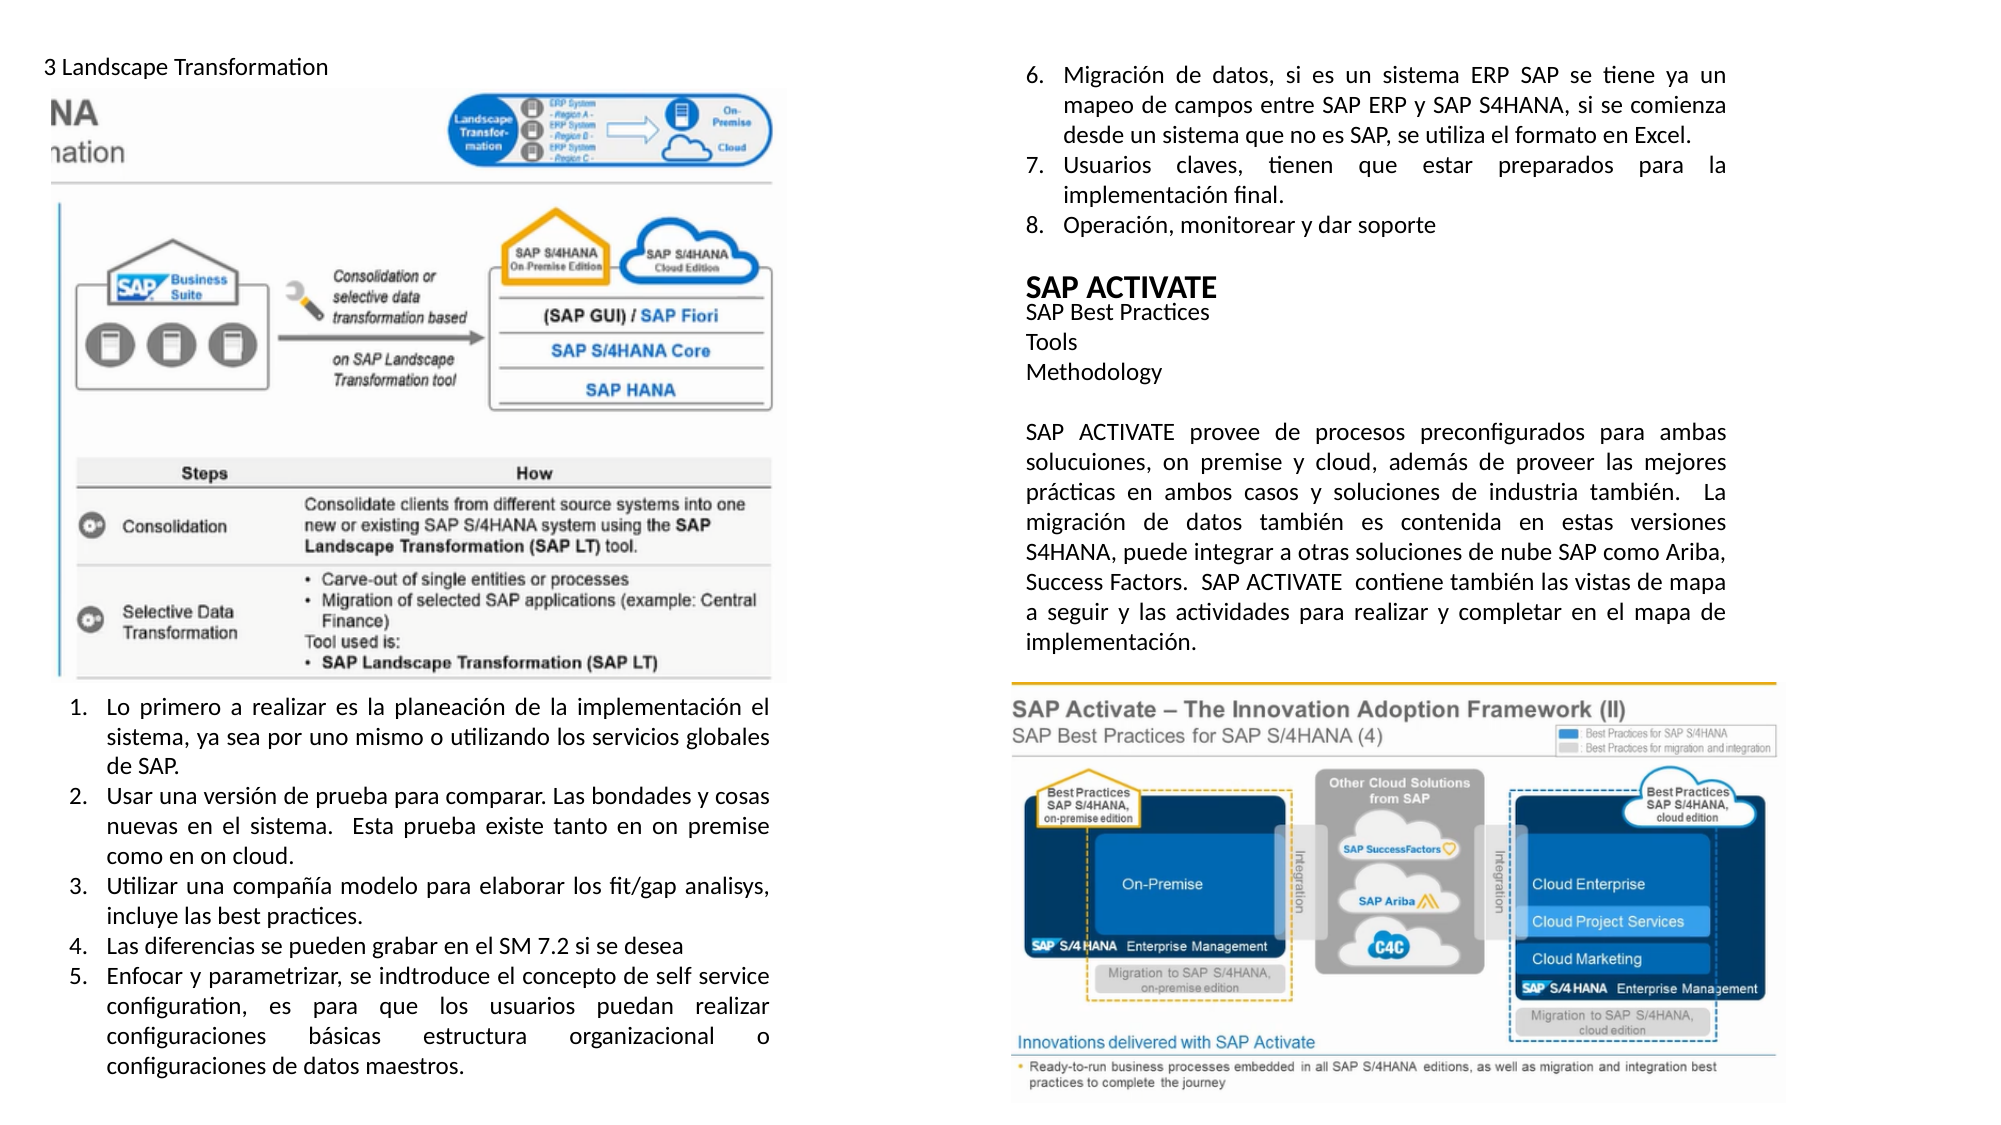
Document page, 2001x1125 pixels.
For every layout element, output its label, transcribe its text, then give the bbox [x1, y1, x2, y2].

text_box Migración de datos, si es un sistema ERP SAP se tiene ya un mapeo de campos entre SAP ERP y SAP S4HANA, si se comienza desde un sistema que no es SAP, se utiliza el formato en Excel. Usuarios claves, tienen que estar preparados para la implementación final. Operación, monitorear y dar soporte [1011, 51, 1743, 257]
text_box Lo primero a realizar es la planeación de la implementación el sistema, ya sea por uno mismo o utilizando los servicios globales de SAP. Usar una versión de prueba para comparar. Las bondades y cosas nuevas en el sistema. Esta prueba existe tanto en on premise como en on cloud. Utilizar una compañía modelo para elaborar los fit/gap analisys, incluye las best practices. Las diferencias se pueden grabar en el SM 7.2 si se desea Enfocar y parametrizar, se indtroduce el concepto de self service configuration, es para que los usuarios puedan realizar configuraciones básicas estructura organizacional o configuraciones de datos maestros. [54, 683, 787, 1087]
picture [1011, 682, 1786, 1103]
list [51, 88, 787, 683]
text_box SAP Best Practices Tools Methodology SAP ACTIVATE provee de procesos preconfigurados para ambas solucuiones, on premise y cloud, además de proveer las mejores prácticas en ambos casos y soluciones de industria también. La migración de datos también es contenida en estas versiones S4HANA, puede integrar a otras soluciones de nube SAP como Ariba, Success Factors. SAP ACTIVATE contiene también las vistas de mapa a seguir y las actividades para realizar y completar en el mapa de implementación. [1011, 288, 1743, 682]
text_box 3 Landscape Transformation [28, 13, 761, 88]
text_box SAP ACTIVATE [1011, 257, 1743, 288]
